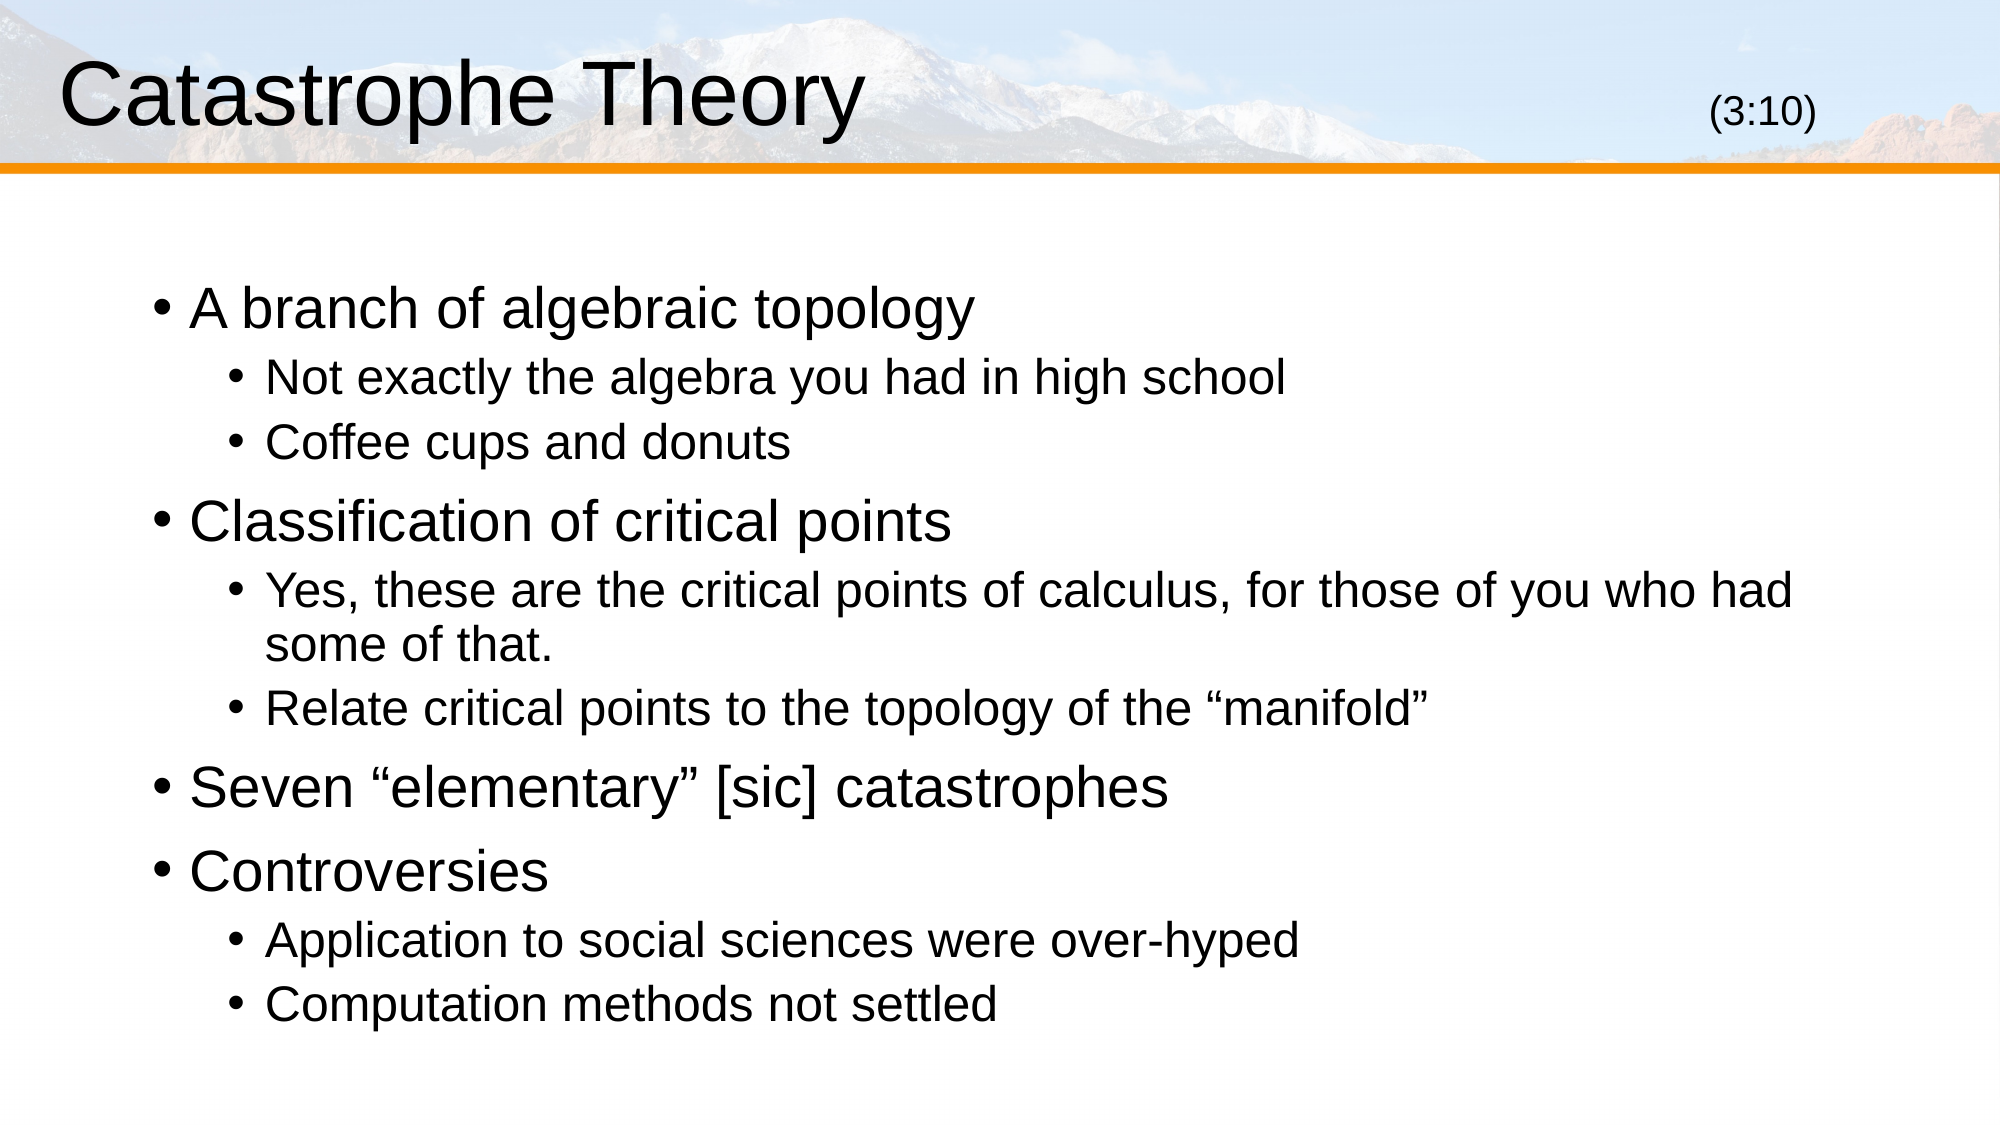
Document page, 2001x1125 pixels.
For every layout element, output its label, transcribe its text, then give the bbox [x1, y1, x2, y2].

picture [0, 0, 2000, 1125]
list A branch of algebraic topology Not exactly the algebra you had in high school Coffee cups and donuts Classification of critical points Yes, these are the critical points of calculus, for those of you who had some of that. Relate critical points to the topology of the “manifold” Seven “elementary” [sic] catastrophes Controversies Application to social sciences were over-hyped Computation methods not settled [137, 270, 1863, 1085]
title Catastrophe Theory (3:10) [43, 3, 1953, 188]
